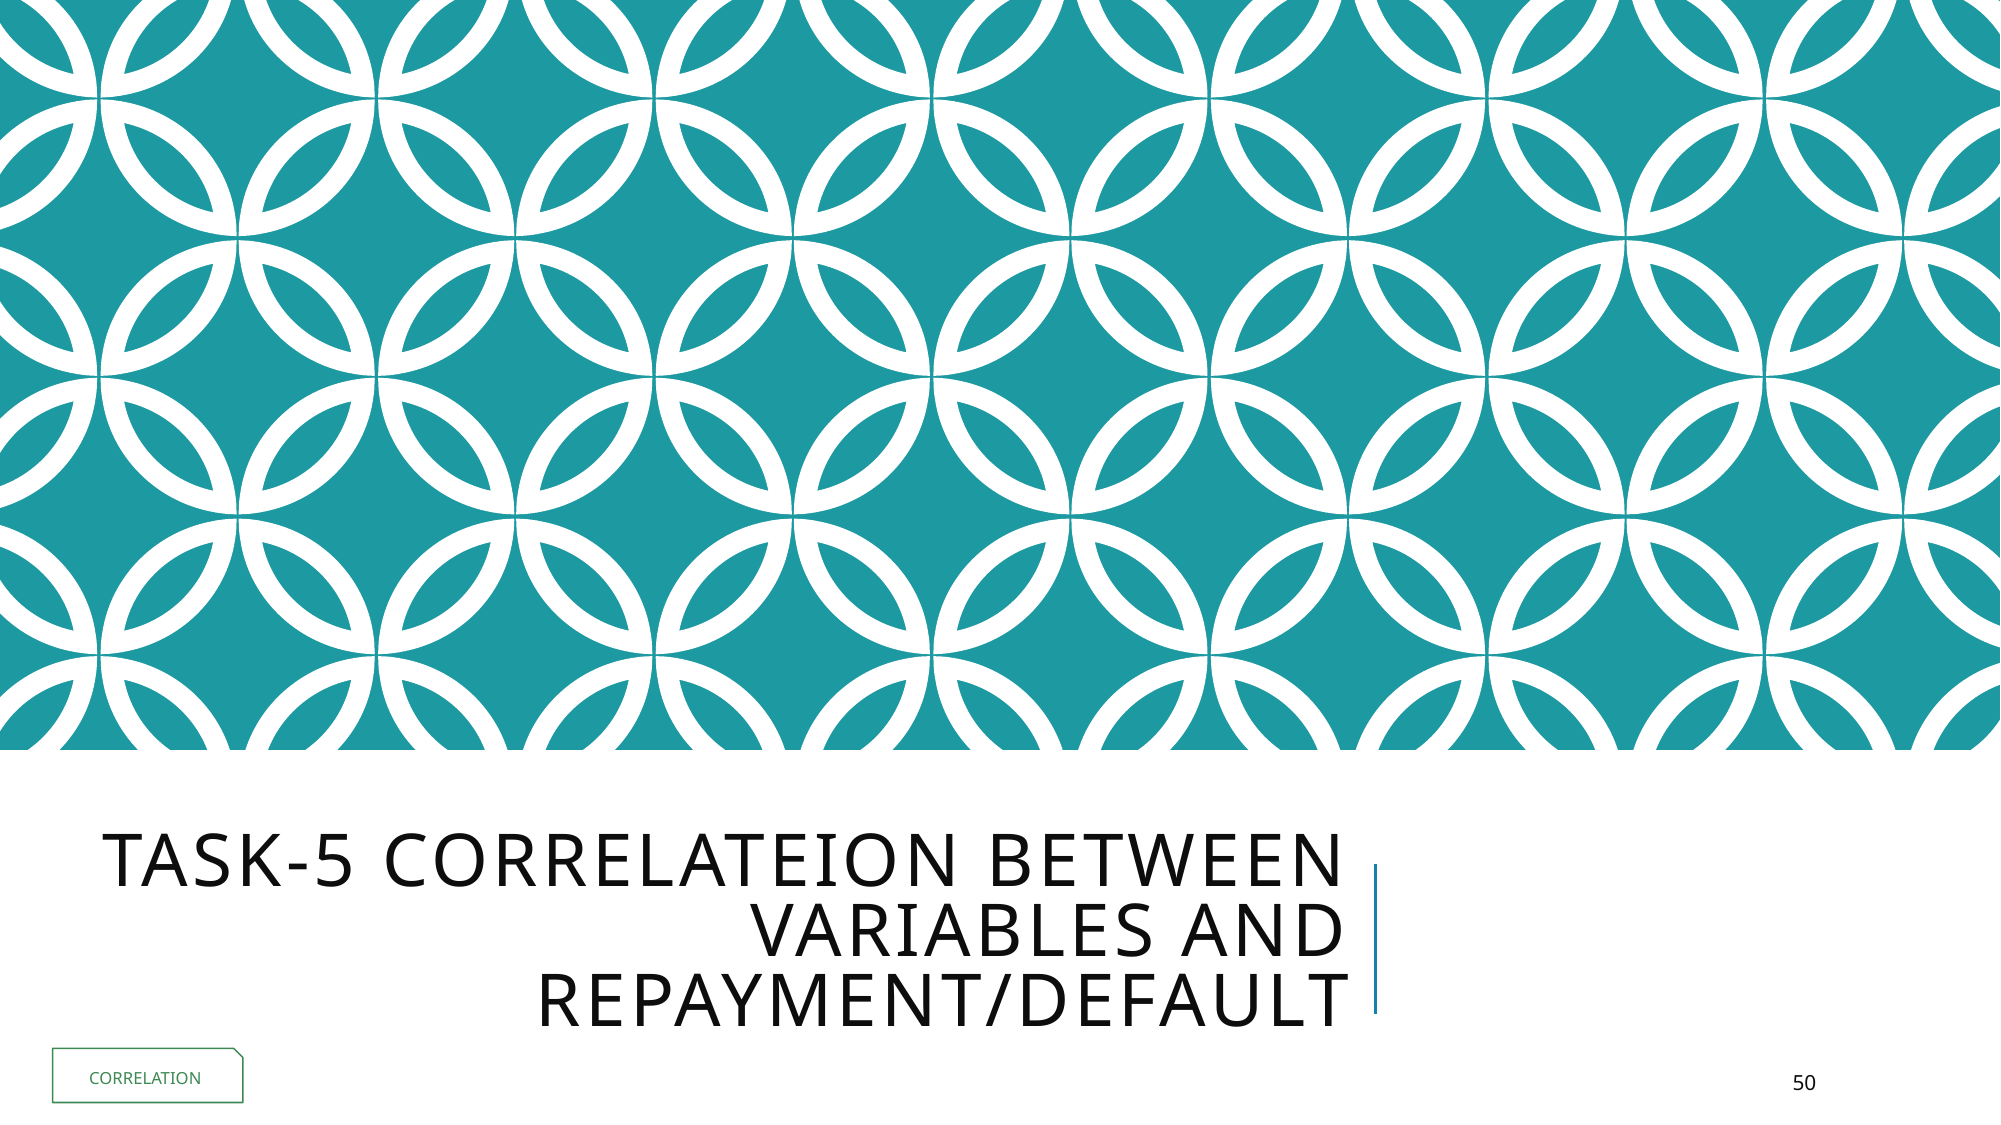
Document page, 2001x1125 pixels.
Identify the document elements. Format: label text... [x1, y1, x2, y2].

title TASK-5 CORRELATEION BETWEEN VARIABLES AND REPAYMENT/DEFAULT [30, 822, 1366, 1049]
text_box CORRELATION [52, 1048, 243, 1103]
slide_number 50 [1777, 1061, 1938, 1107]
